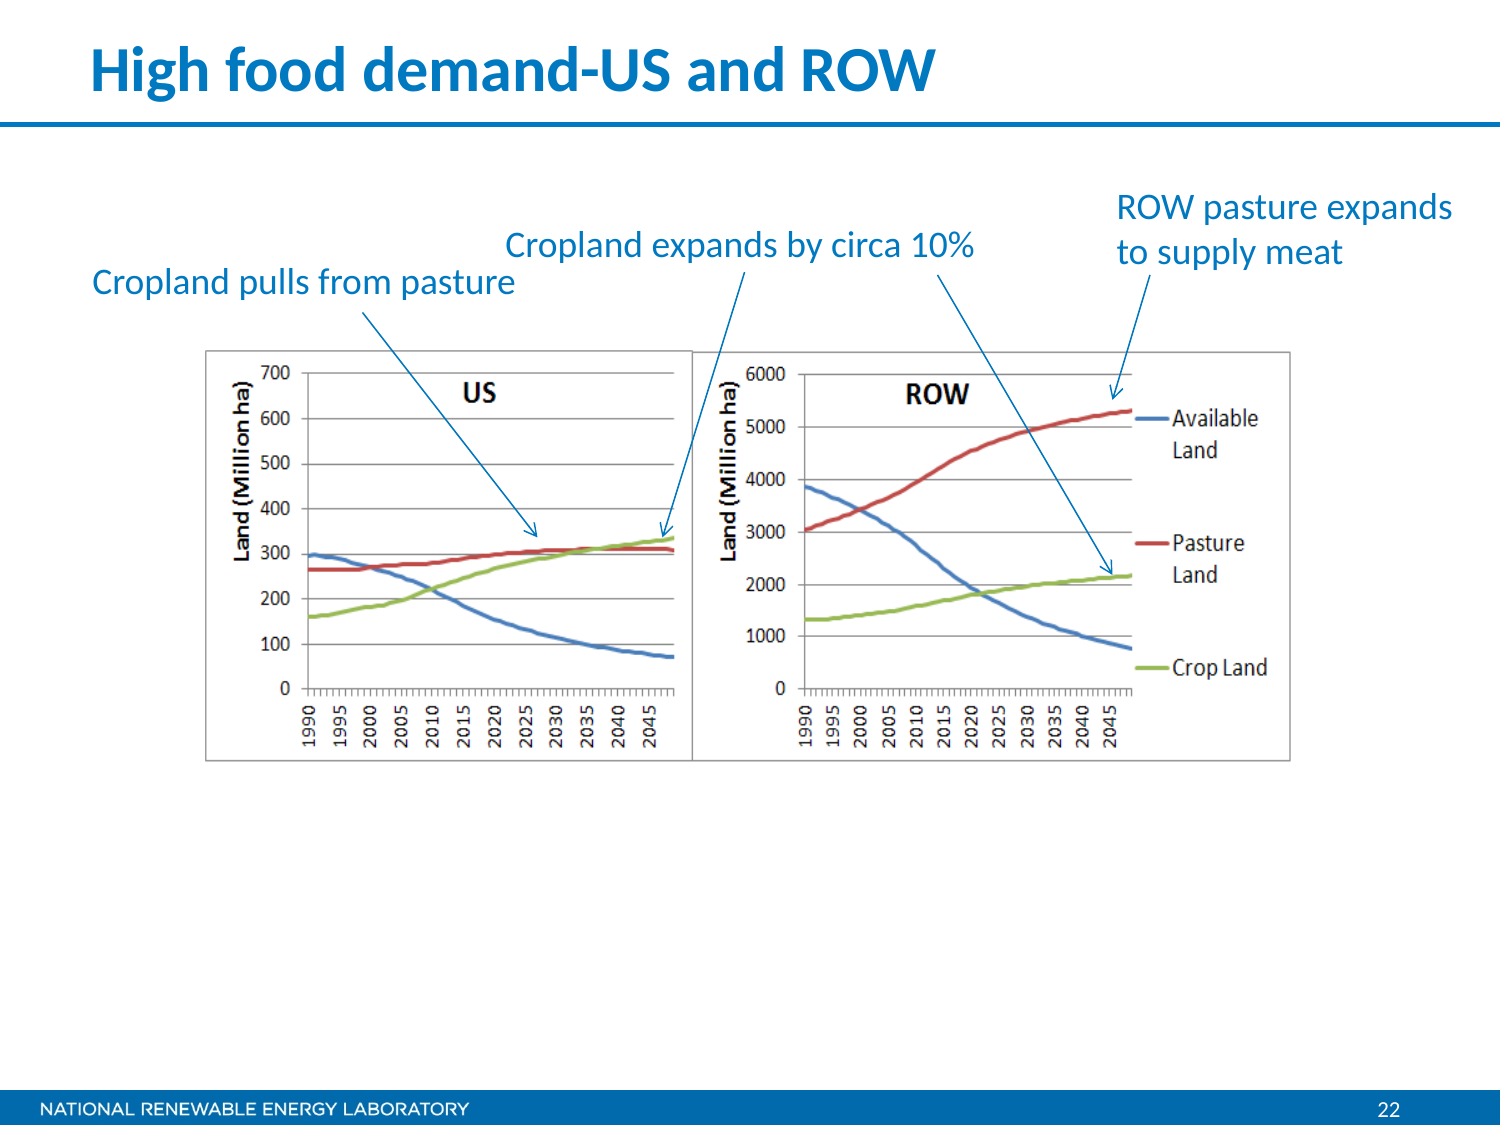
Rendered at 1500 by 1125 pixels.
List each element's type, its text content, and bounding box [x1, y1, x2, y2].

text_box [362, 312, 538, 538]
text_box Cropland expands by circa 10% [490, 212, 999, 273]
title High food demand-US and ROW [75, 20, 1425, 113]
picture [204, 349, 1292, 763]
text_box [662, 272, 745, 538]
picture [0, 1090, 1500, 1125]
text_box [937, 274, 1113, 576]
text_box ROW pasture expands to supply meat [1101, 174, 1477, 280]
text_box Cropland pulls from pasture [77, 249, 532, 310]
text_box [1112, 274, 1151, 401]
